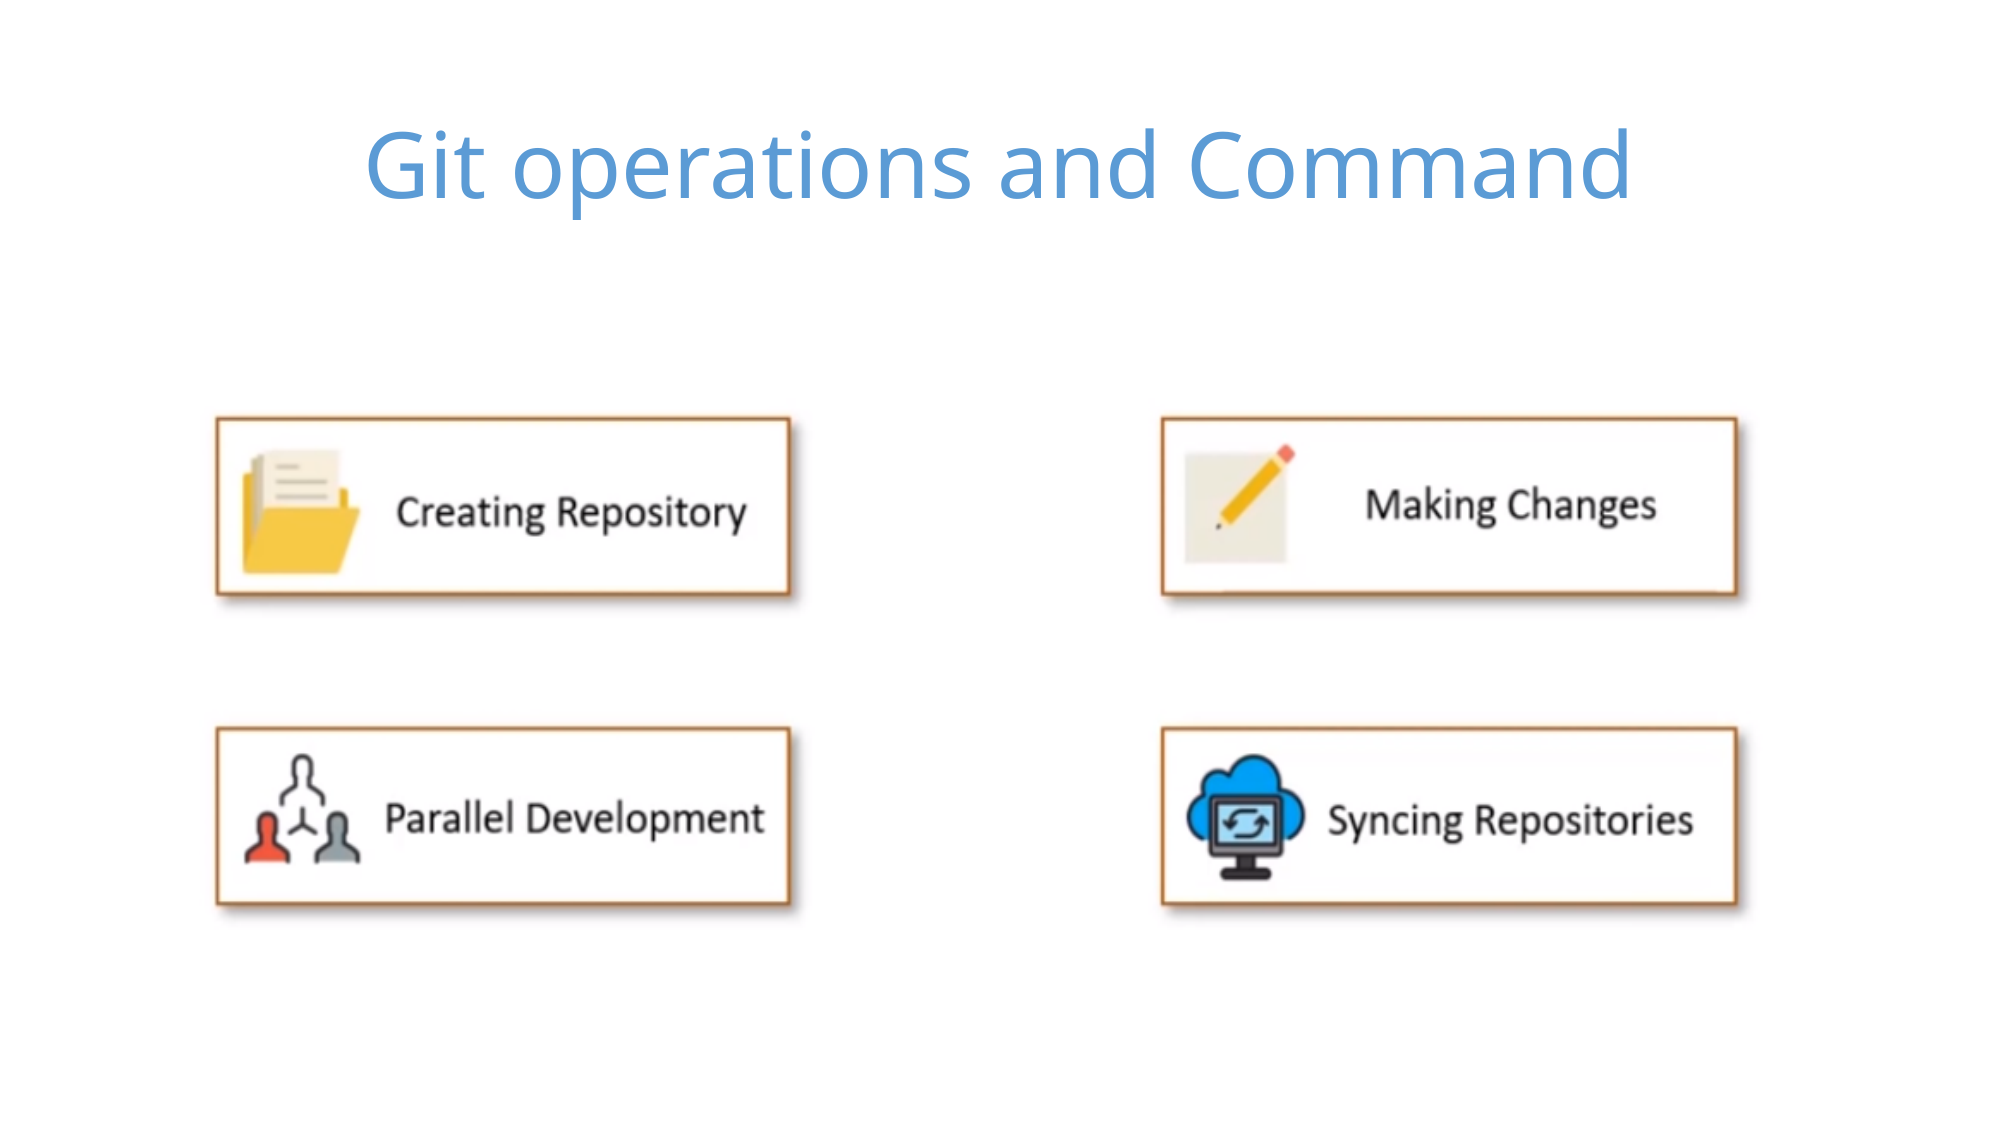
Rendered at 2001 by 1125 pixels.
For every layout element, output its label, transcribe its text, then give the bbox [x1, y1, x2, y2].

title Git operations and Command [137, 59, 1863, 278]
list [162, 356, 1838, 962]
